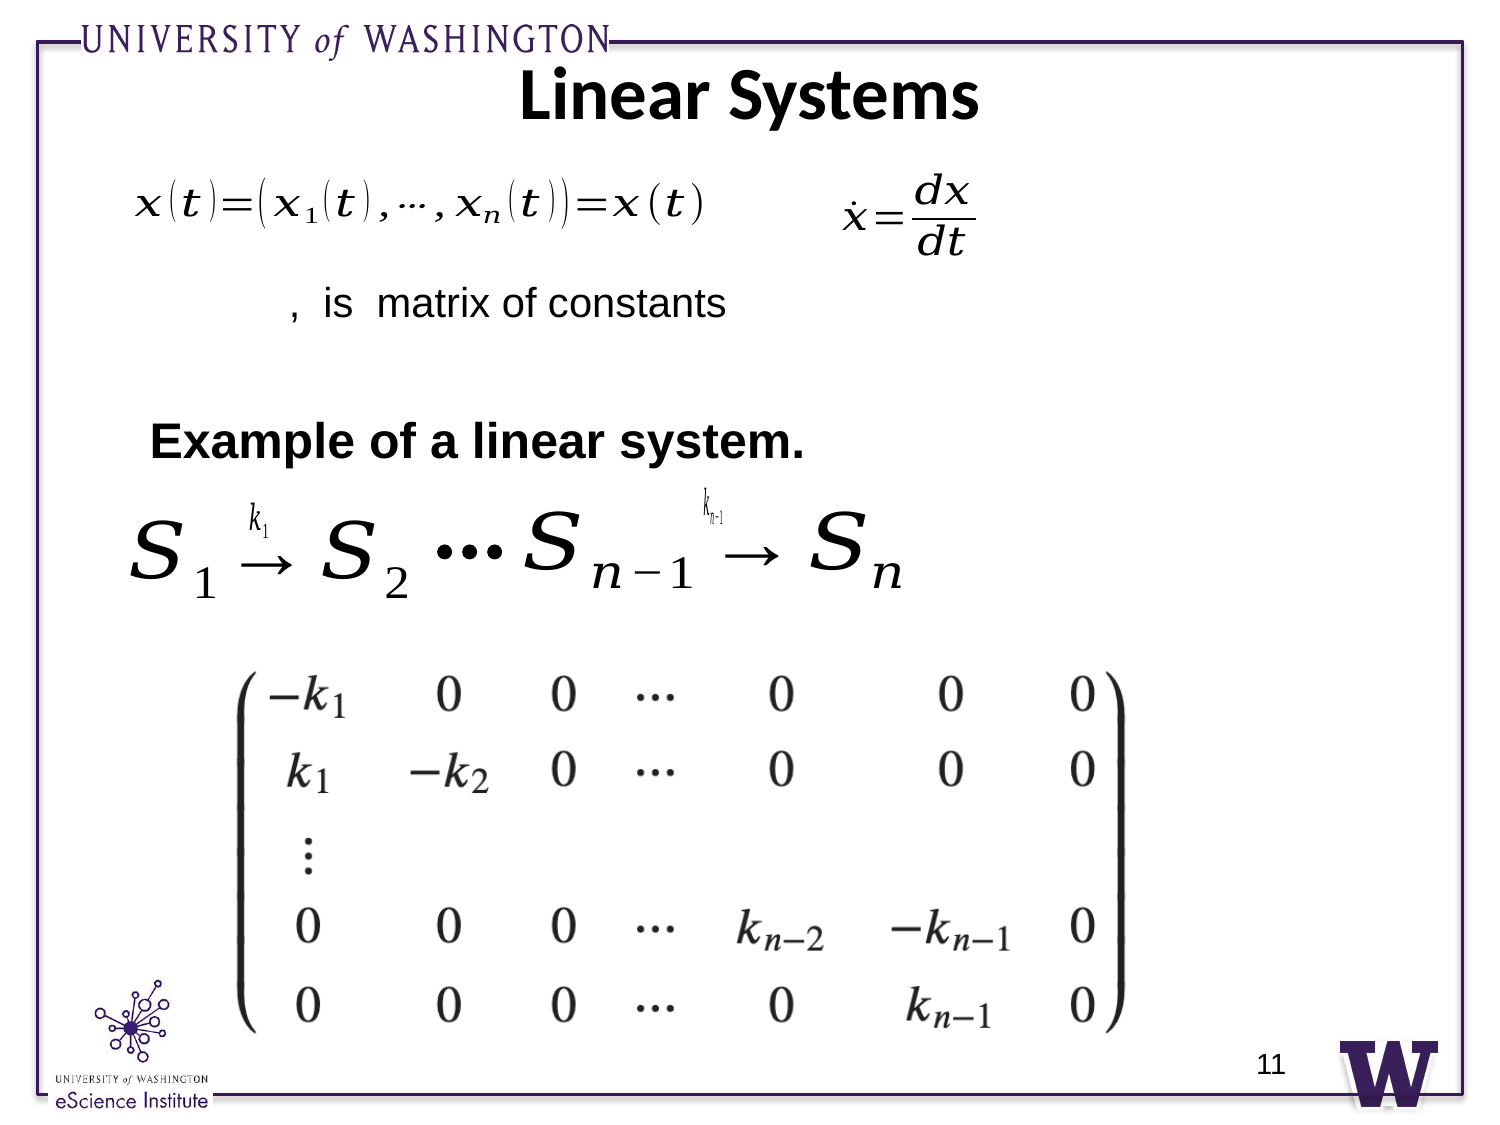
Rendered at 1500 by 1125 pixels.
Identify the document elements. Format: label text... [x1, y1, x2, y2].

picture [222, 648, 1142, 1055]
slide_number 11 [1241, 1037, 1325, 1098]
picture [1340, 1041, 1438, 1093]
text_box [128, 497, 408, 609]
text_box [521, 483, 905, 599]
picture [48, 978, 213, 1113]
picture [81, 24, 609, 37]
picture [1340, 1096, 1438, 1107]
text_box Example of a linear system. [134, 400, 821, 476]
title Linear Systems [75, 37, 1425, 175]
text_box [461, 519, 478, 585]
